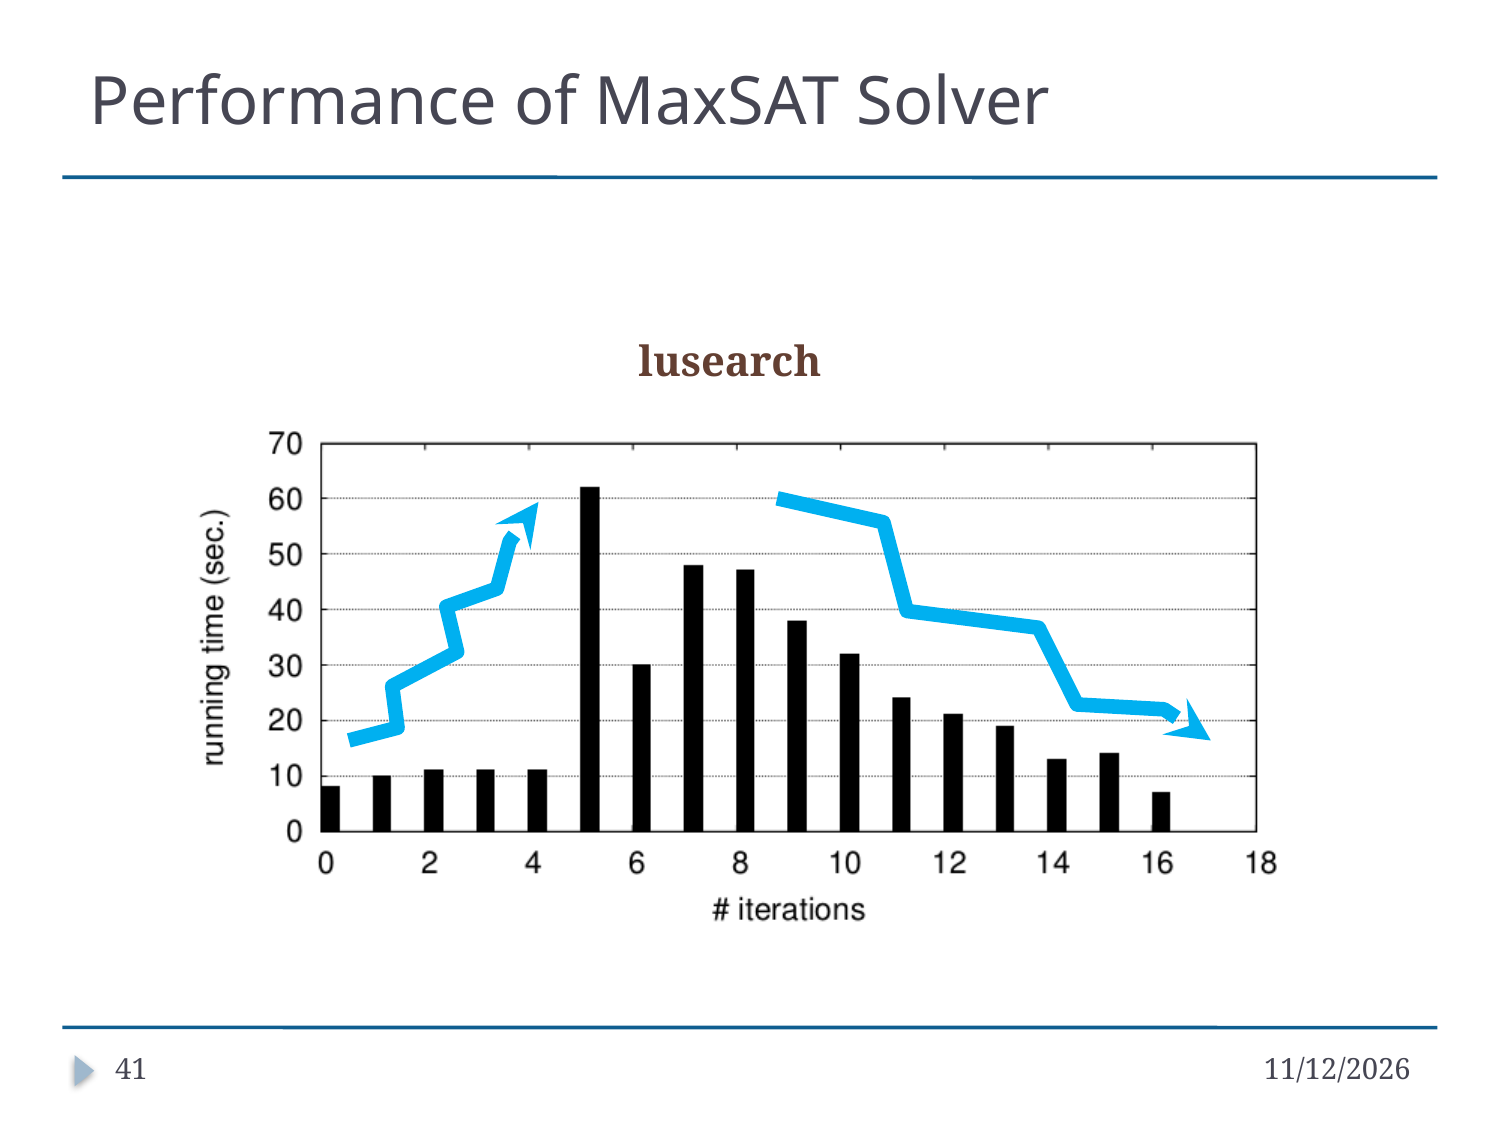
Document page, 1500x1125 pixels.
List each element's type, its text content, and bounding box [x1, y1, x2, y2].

slide_number 41 [100, 1042, 426, 1103]
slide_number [1050, 1042, 1426, 1103]
title Performance of MaxSAT Solver [75, 24, 1425, 171]
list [187, 405, 1313, 932]
text_box lusearch [578, 327, 882, 392]
